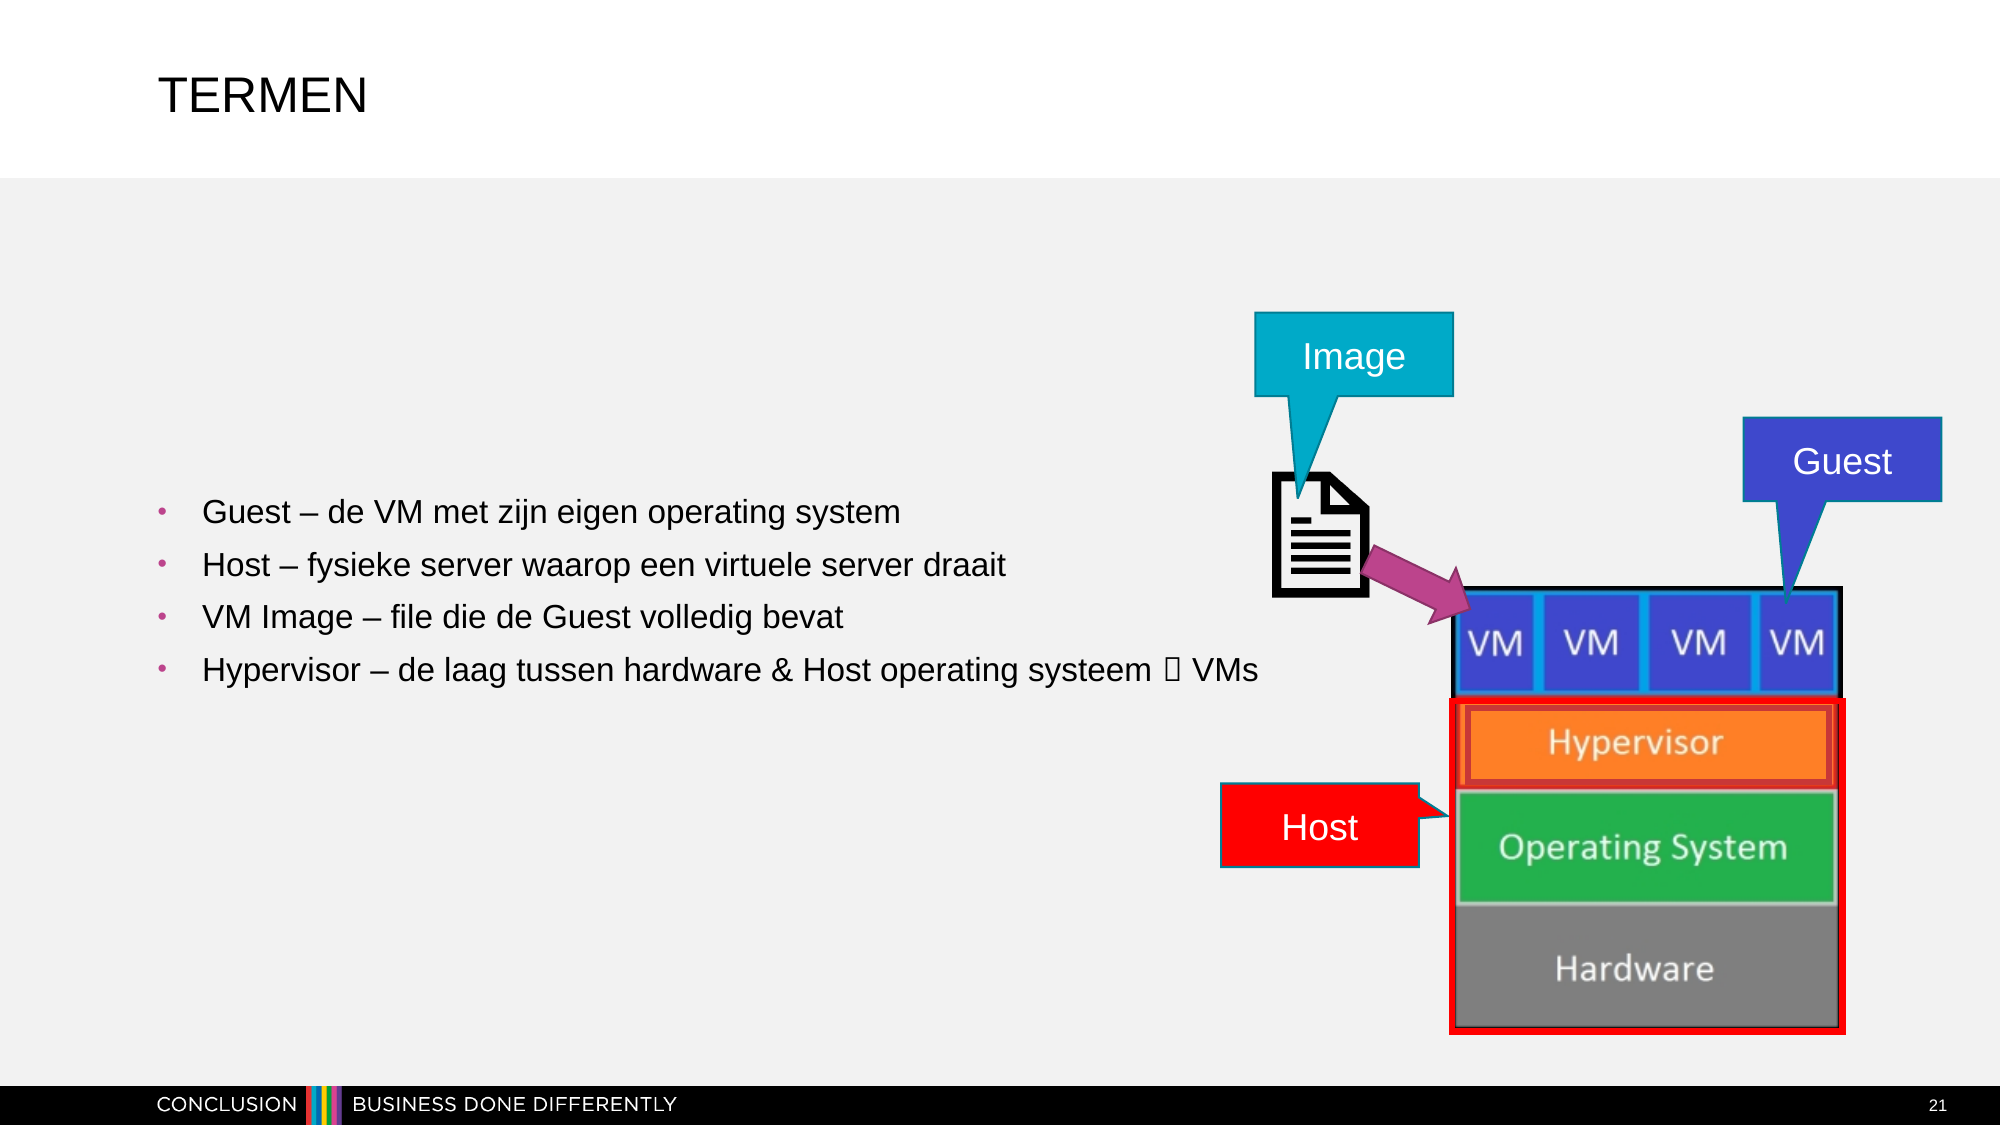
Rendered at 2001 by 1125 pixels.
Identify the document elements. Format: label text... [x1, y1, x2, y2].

slide_number 21 [1915, 1094, 1948, 1119]
picture [0, 1086, 315, 1125]
list Guest – de VM met zijn eigen operating system Host – fysieke server waarop een virtuele server draait VM Image – file die de Guest volledig bevat Hypervisor – de laag tussen hardware & Host operating systeem  VMs [157, 204, 1607, 1032]
text_box Guest [1742, 416, 1943, 586]
picture [1451, 586, 1843, 1032]
picture [1245, 459, 1396, 610]
text_box Image [1254, 311, 1455, 459]
title Termen [157, 74, 1404, 114]
text_box [1396, 554, 1464, 626]
picture [318, 1086, 2000, 1125]
text_box Host [1220, 782, 1451, 869]
